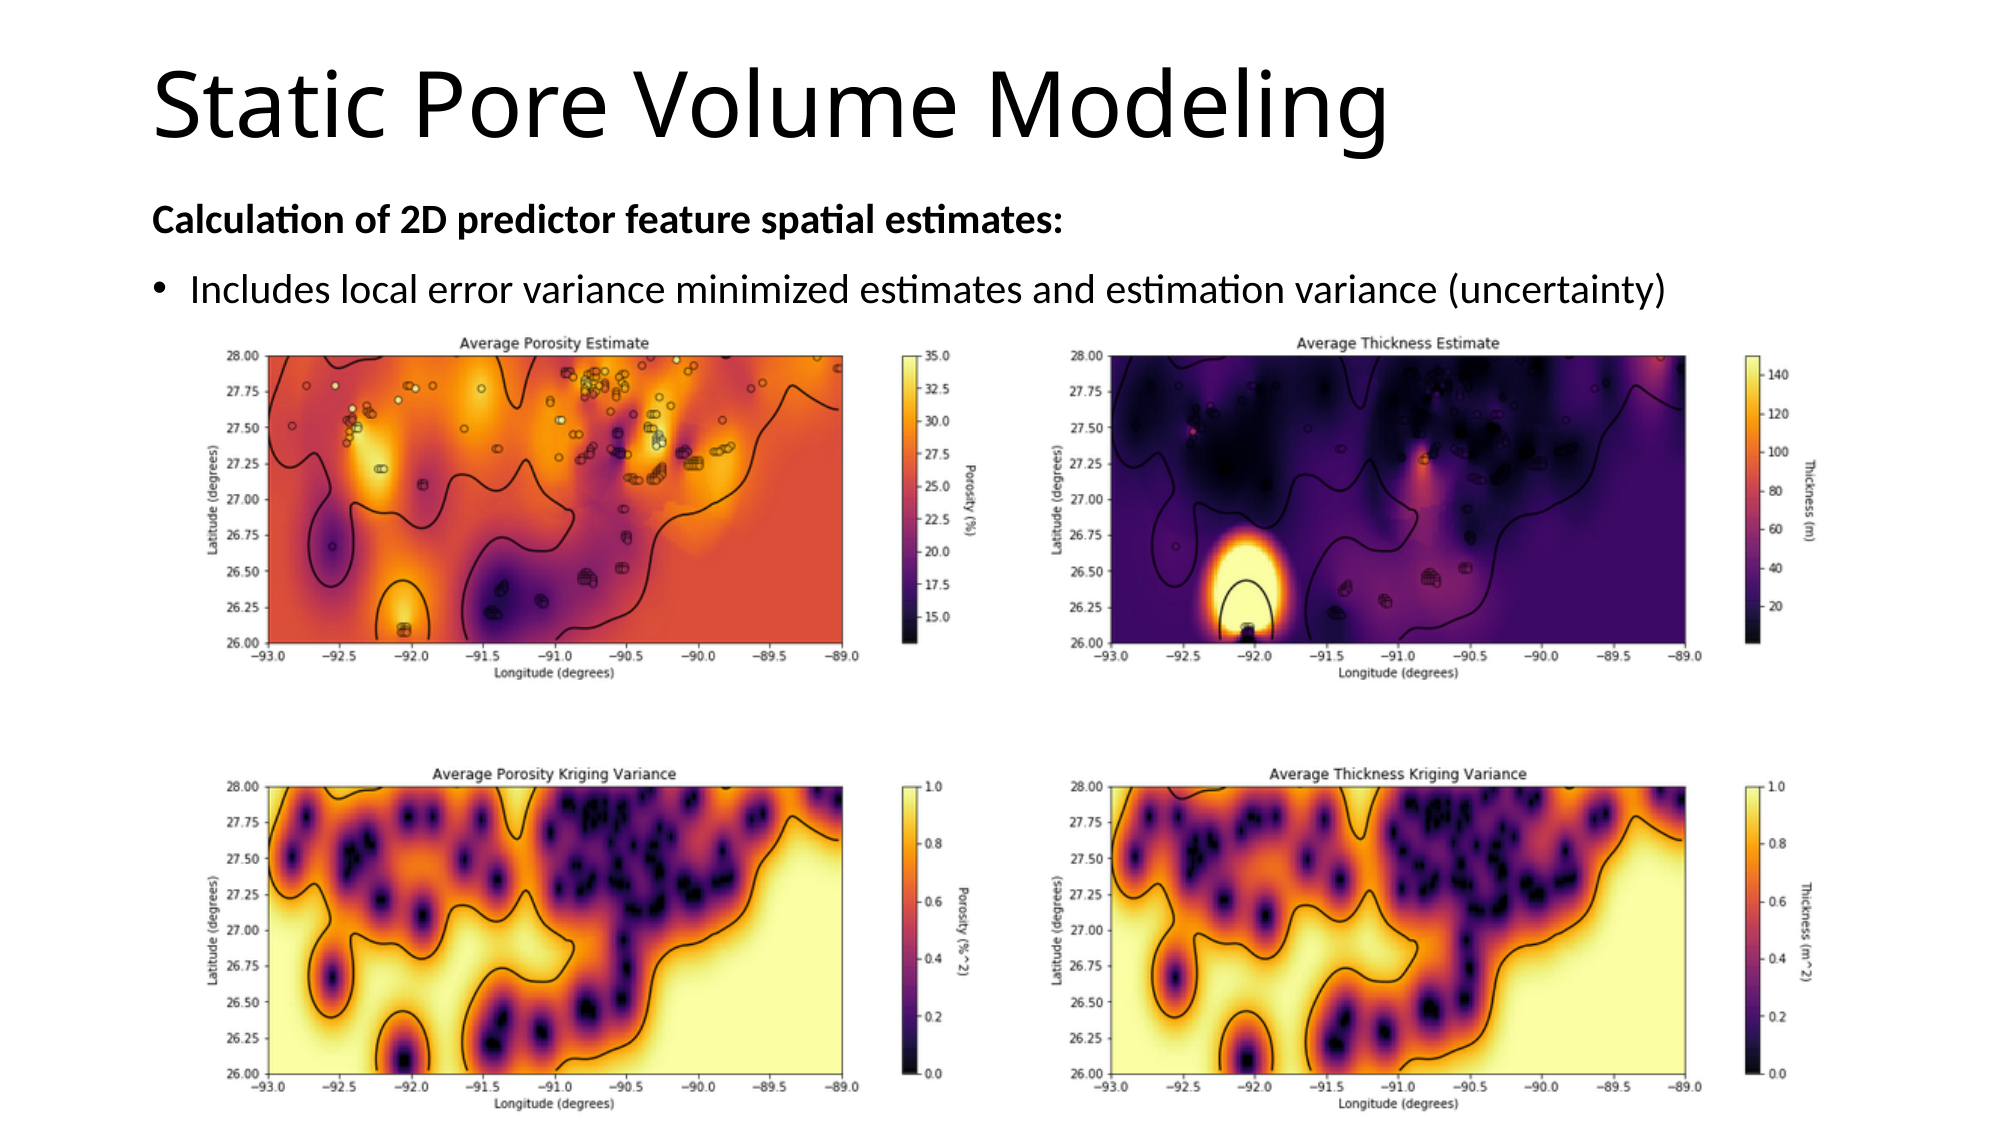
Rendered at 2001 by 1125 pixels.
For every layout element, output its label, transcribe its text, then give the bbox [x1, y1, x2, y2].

picture [190, 324, 1839, 1125]
title Static Pore Volume Modeling [137, 0, 1523, 180]
text_box Calculation of 2D predictor feature spatial estimates: Includes local error variance minimized estimates and estimation variance (uncertainty) [137, 180, 1956, 841]
